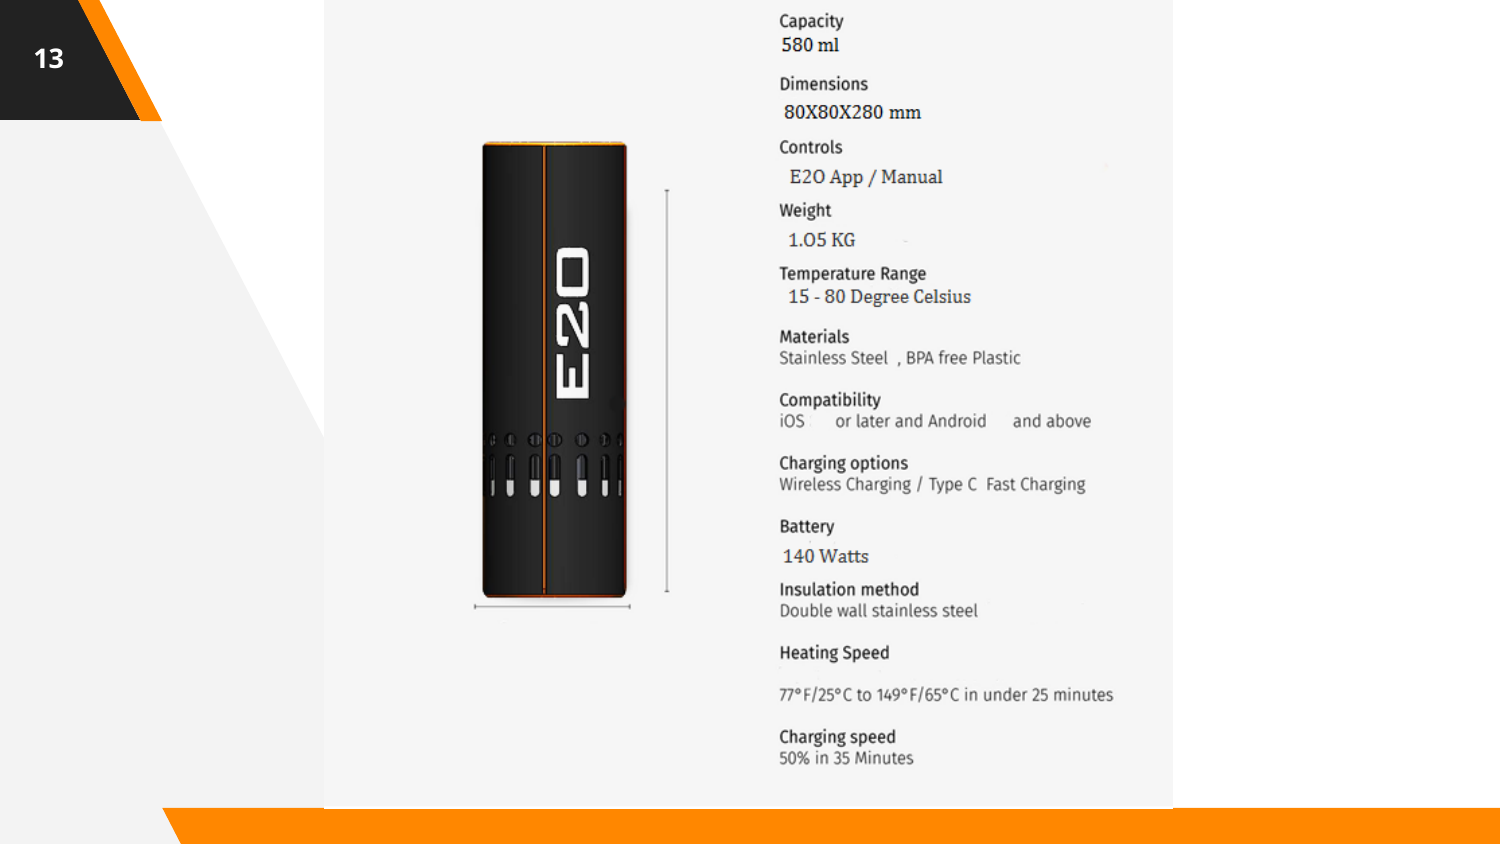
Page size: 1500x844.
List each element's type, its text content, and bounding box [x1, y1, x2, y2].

picture [324, 0, 1173, 809]
slide_number <number> [0, 0, 98, 120]
